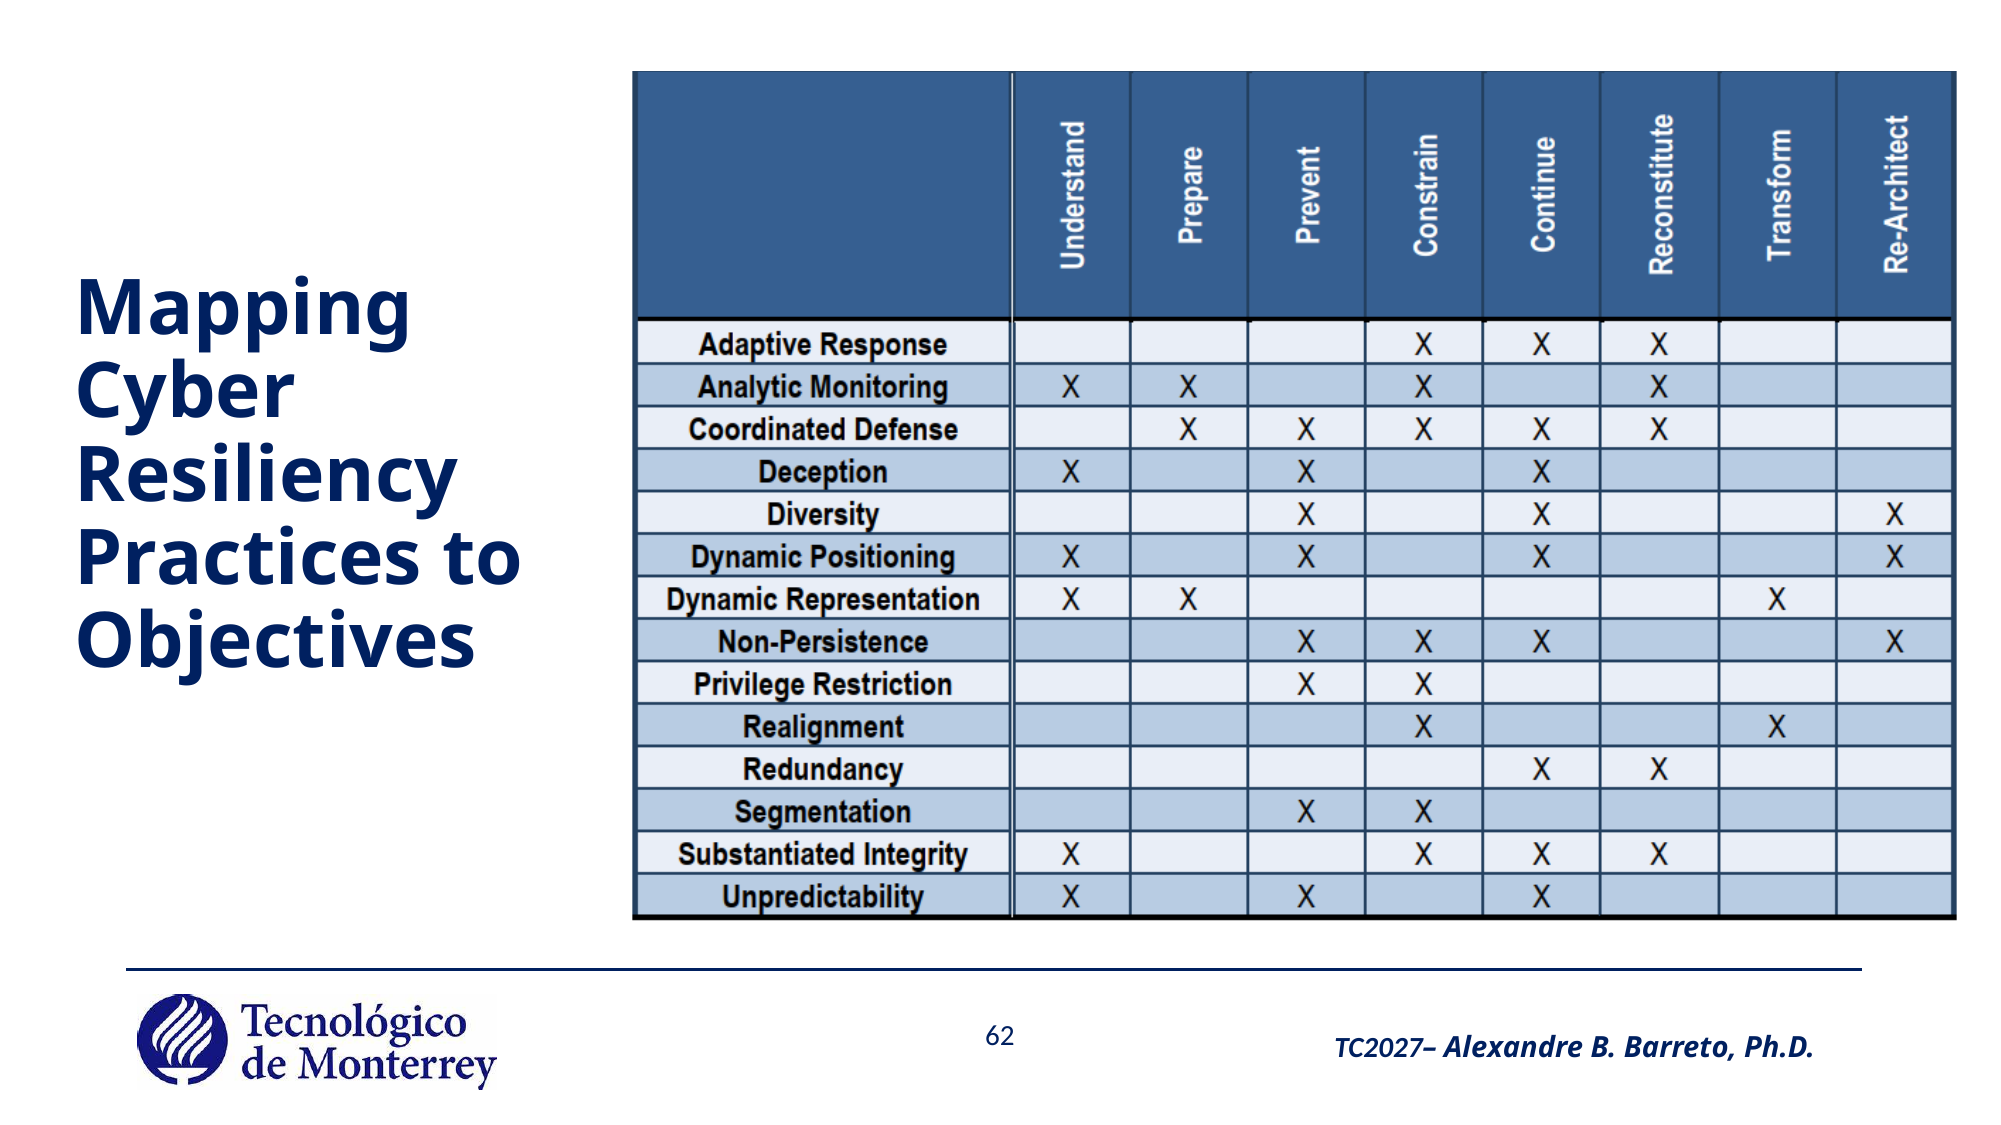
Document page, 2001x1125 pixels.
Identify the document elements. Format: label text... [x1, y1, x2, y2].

picture [137, 994, 497, 1090]
title Mapping Cyber Resiliency Practices to Objectives [59, 256, 590, 697]
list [623, 71, 1964, 926]
